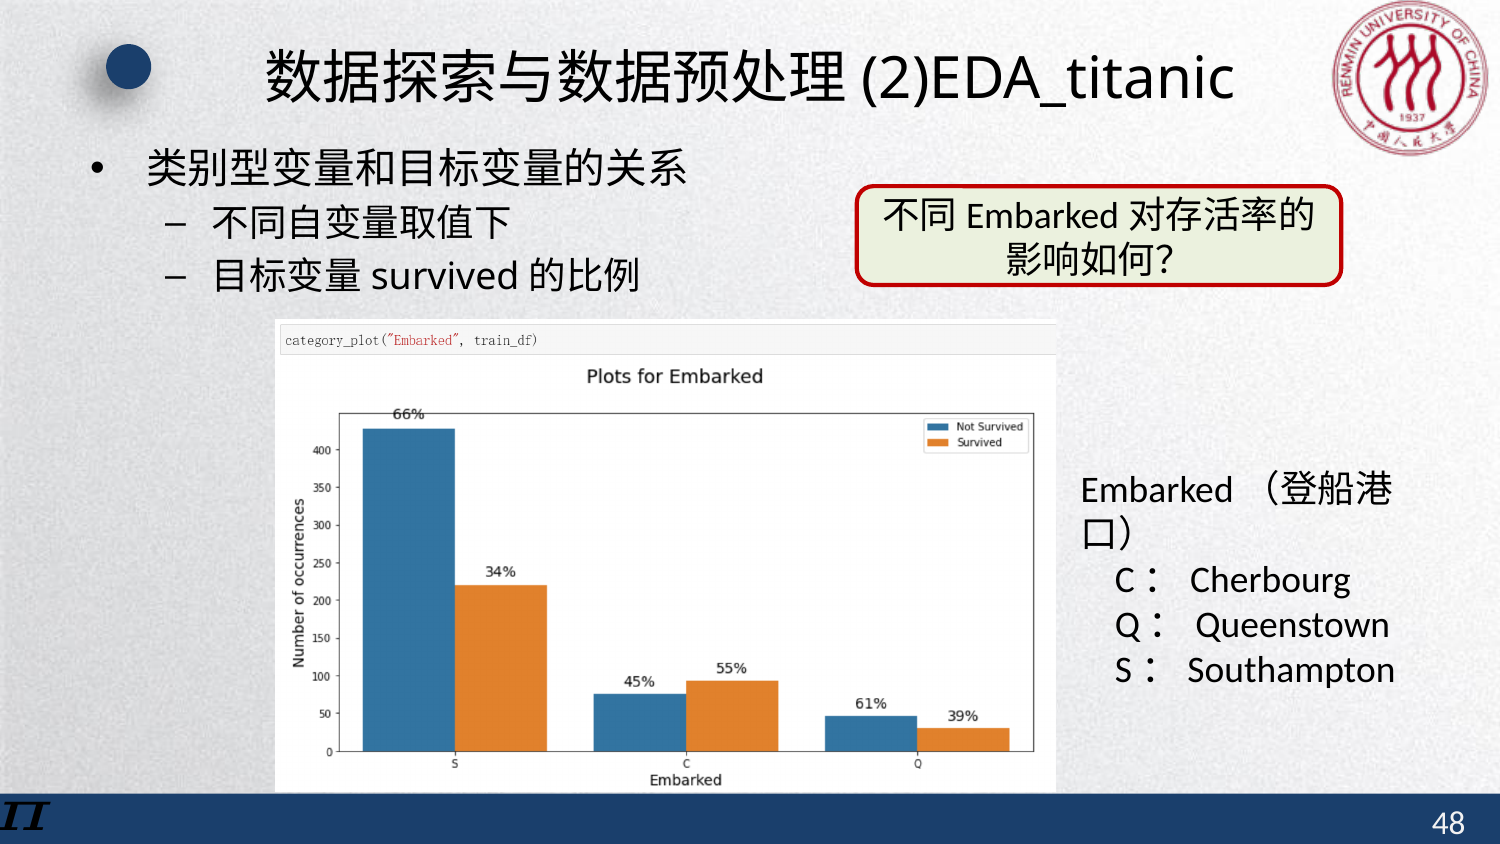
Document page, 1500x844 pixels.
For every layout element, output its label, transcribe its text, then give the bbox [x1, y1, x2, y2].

picture [0, 0, 1500, 793]
text_box 不同Embarked对存活率的影响如何？ [854, 184, 1344, 288]
text_box Embarked（登船港口） C：Cherbourg Q：Queenstown S：Southampton [1065, 457, 1447, 697]
list 类别型变量和目标变量的关系 不同自变量取值下 目标变量survived的比例 [75, 134, 1425, 781]
title 数据探索与数据预处理(2)EDA_titanic [75, 33, 1425, 116]
